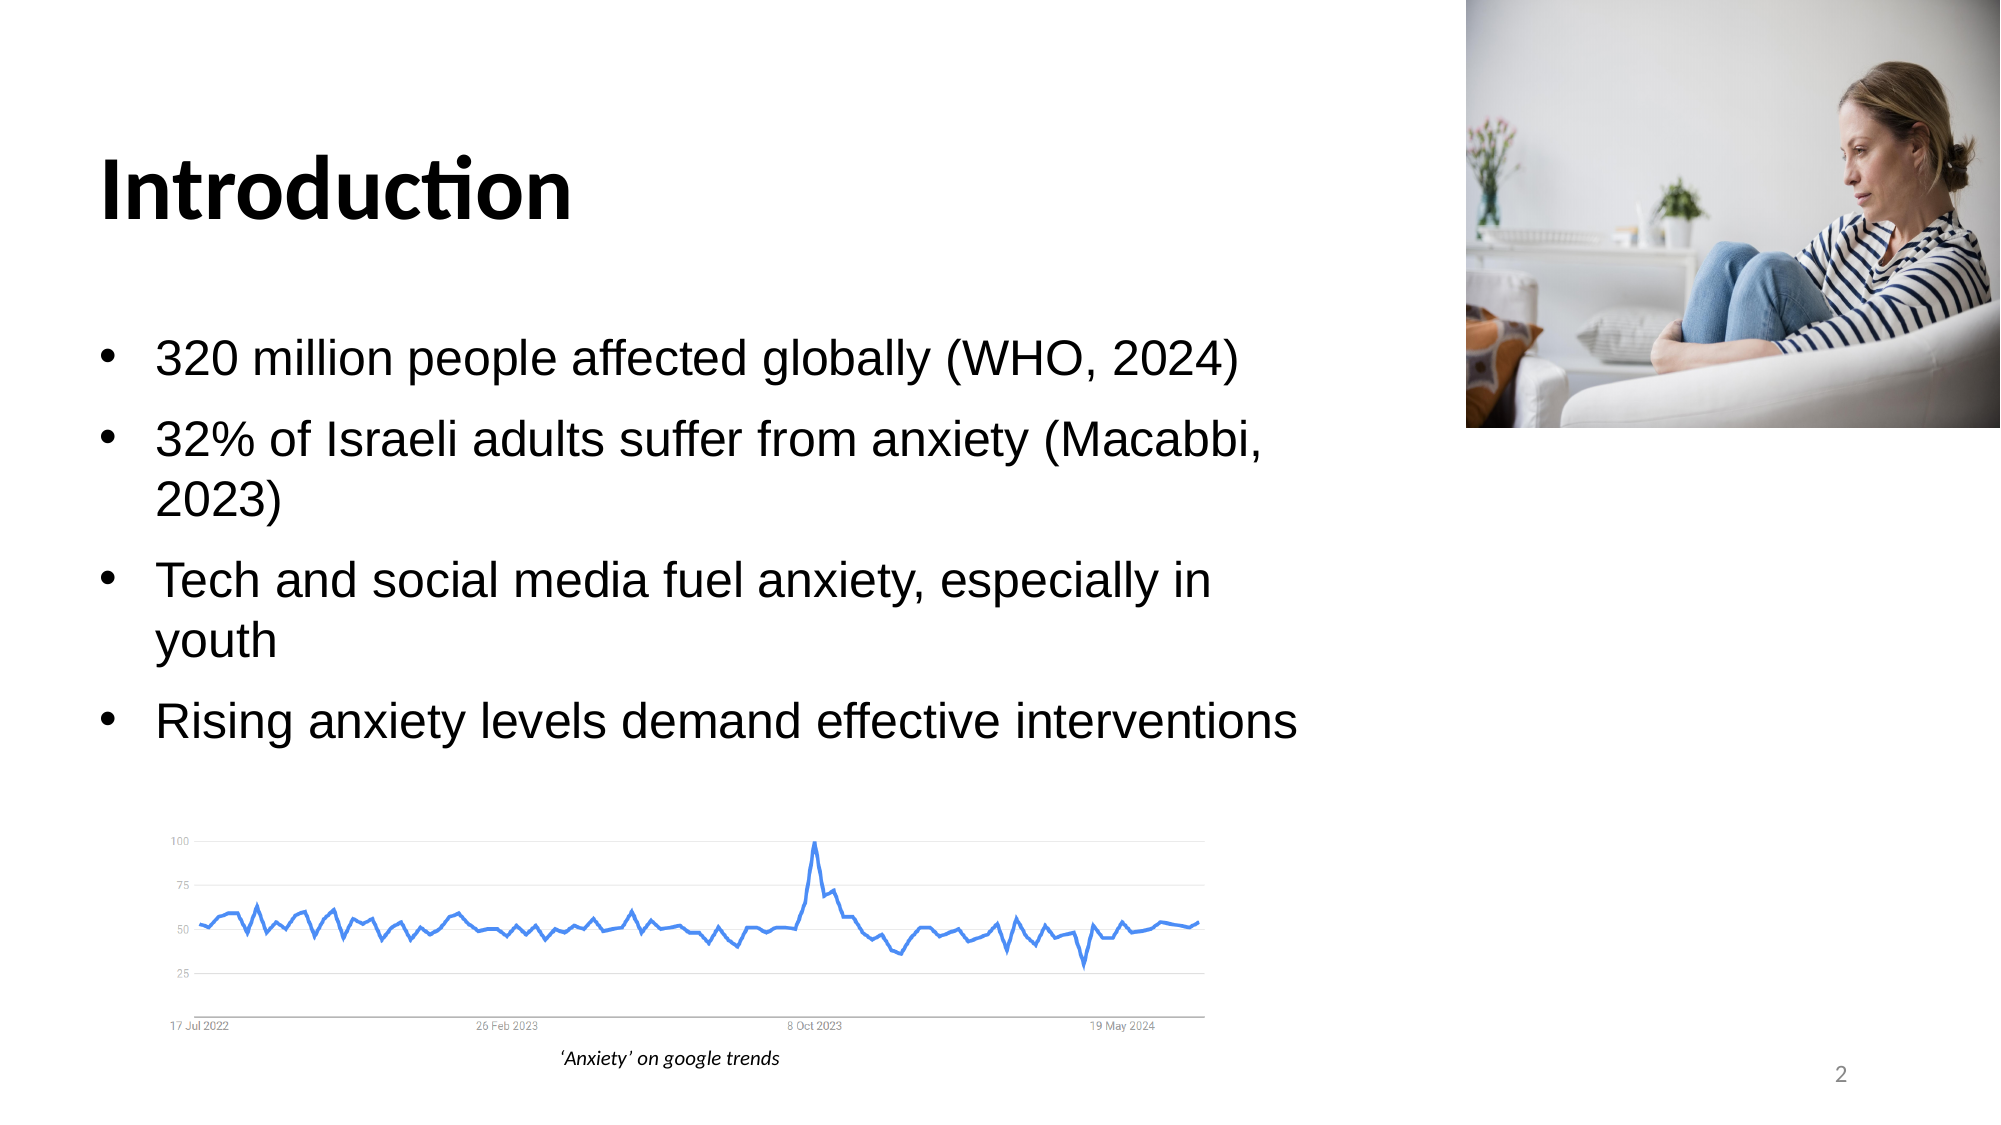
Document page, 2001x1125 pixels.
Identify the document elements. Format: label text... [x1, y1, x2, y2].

list 320 million people affected globally (WHO, 2024) 32% of Israeli adults suffer from anxiety (Macabbi, 2023) Tech and social media fuel anxiety, especially in youth Rising anxiety levels demand effective interventions [84, 318, 1345, 671]
text_box ‘Anxiety’ on google trends [167, 1055, 1168, 1125]
title Introduction [84, 81, 924, 299]
text_box 2 [1412, 1042, 1863, 1103]
picture [1466, 0, 2000, 428]
picture [166, 755, 1215, 1048]
